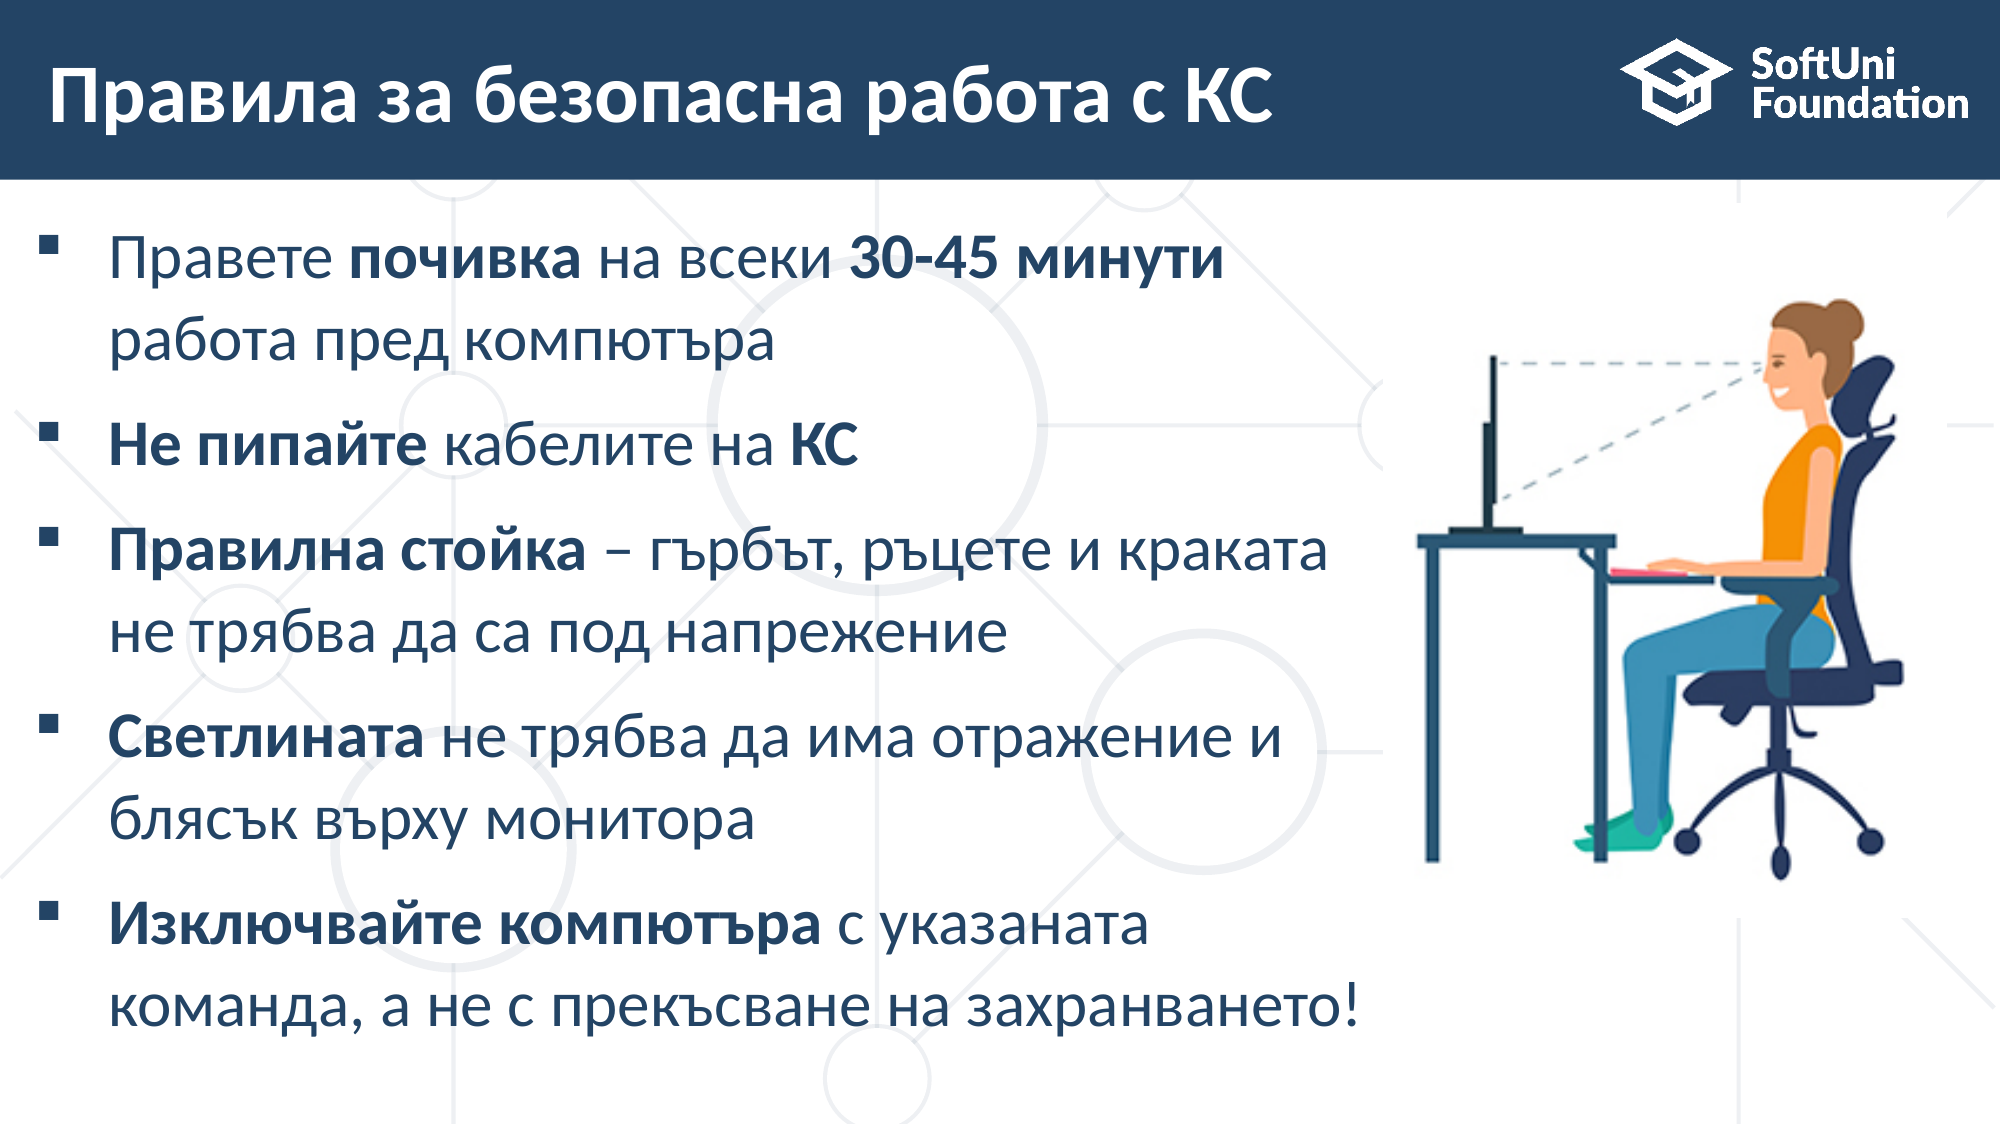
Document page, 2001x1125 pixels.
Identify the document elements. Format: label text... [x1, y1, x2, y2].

picture [1619, 38, 1968, 126]
picture [1382, 203, 1948, 918]
title Правила за безопасна работа с КС [31, 16, 1591, 162]
list Правете почивка на всеки 30-45 минути работа пред компютъра Не пипайте кабелите на КС Правилна стойка – гърбът, ръцете и краката не трябва да са под напрежение Светлината не трябва да има отражение и блясък върху монитора Изключвайте компютъра с указаната команда, а не с прекъсване на захранването! [16, 203, 1384, 1057]
